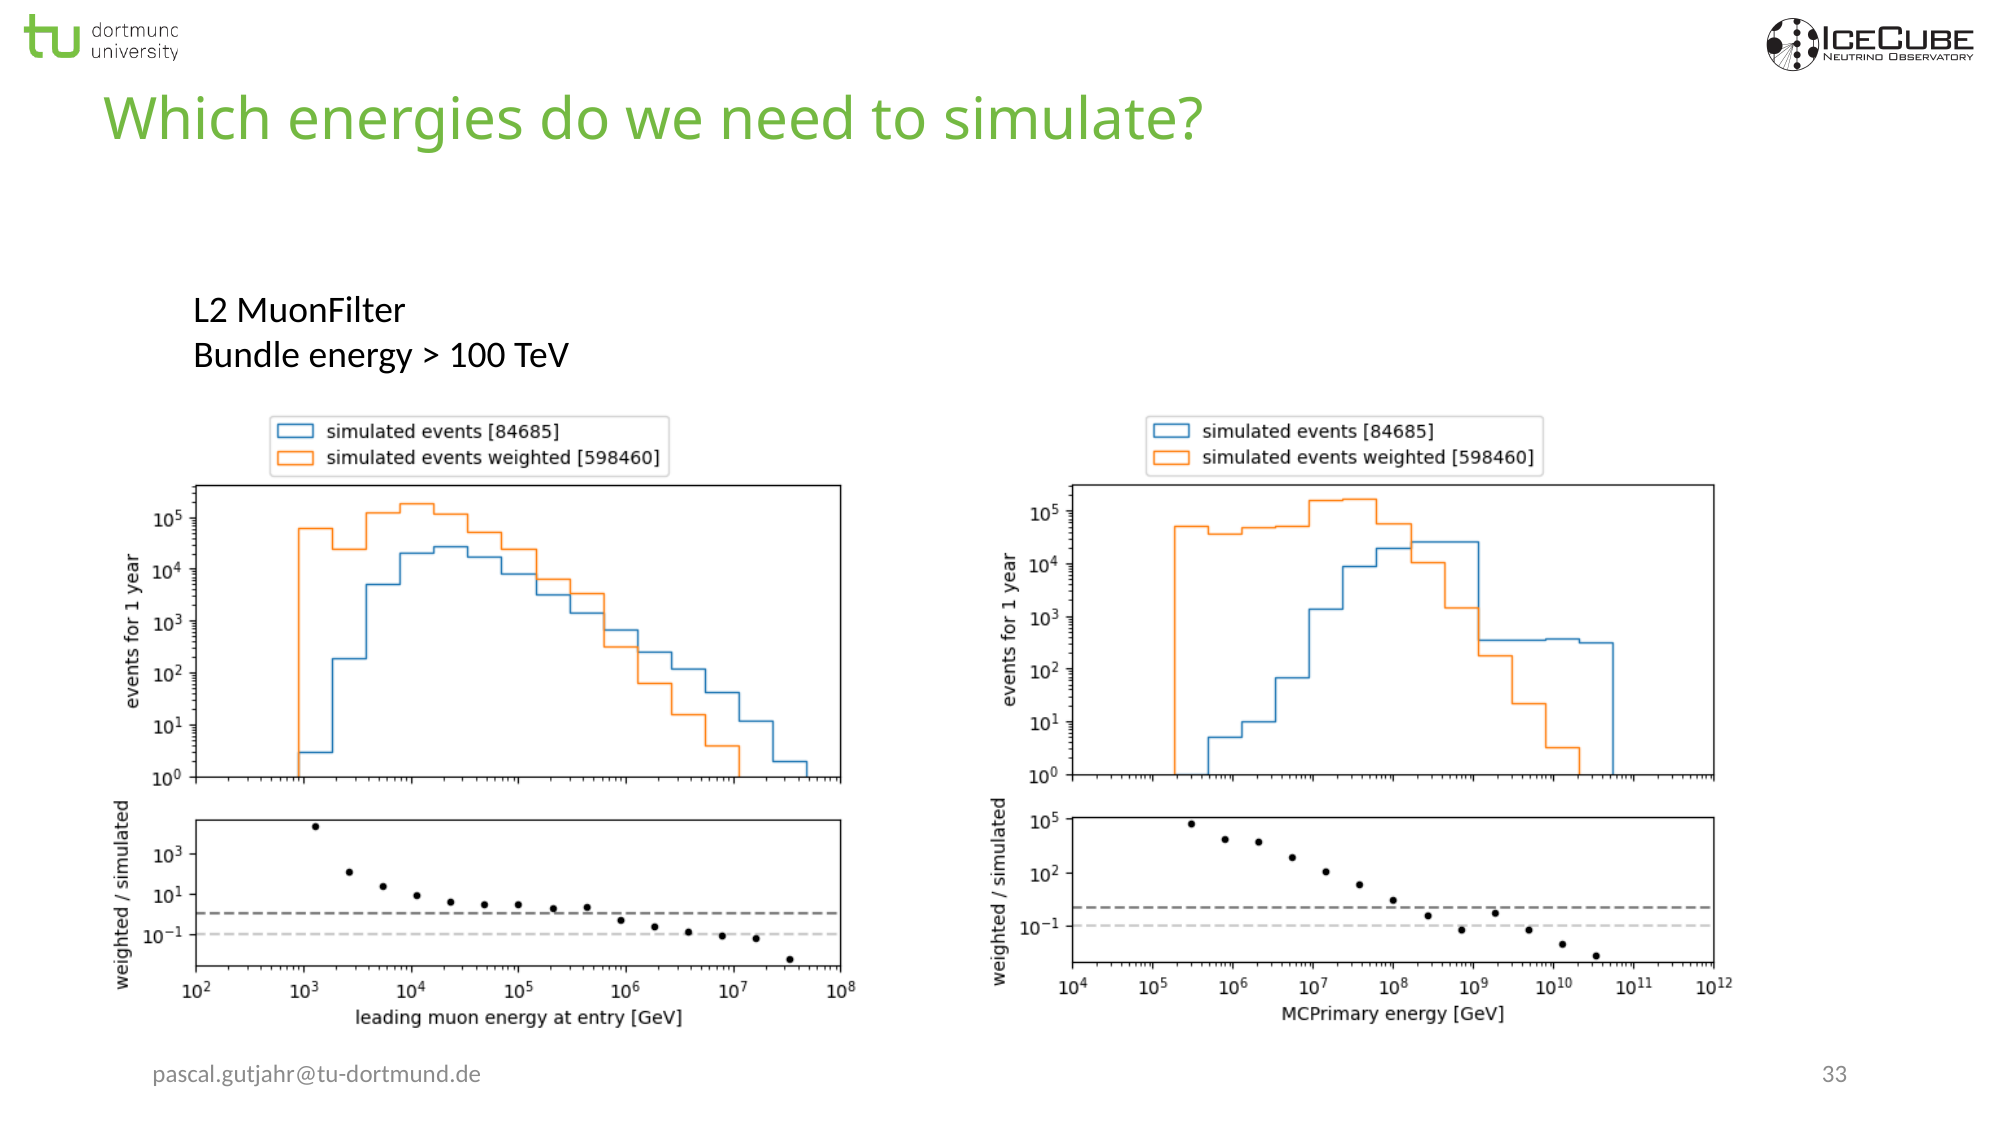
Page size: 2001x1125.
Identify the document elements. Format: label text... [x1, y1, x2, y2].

slide_number pascal.gutjahr@tu-dortmund.de [137, 1042, 588, 1103]
title Which energies do we need to simulate? [88, 59, 1977, 182]
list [979, 403, 1747, 1037]
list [102, 403, 870, 1041]
text_box L2 MuonFilter Bundle energy > 100 TeV [178, 277, 870, 382]
slide_number 33 [1412, 1042, 1863, 1103]
